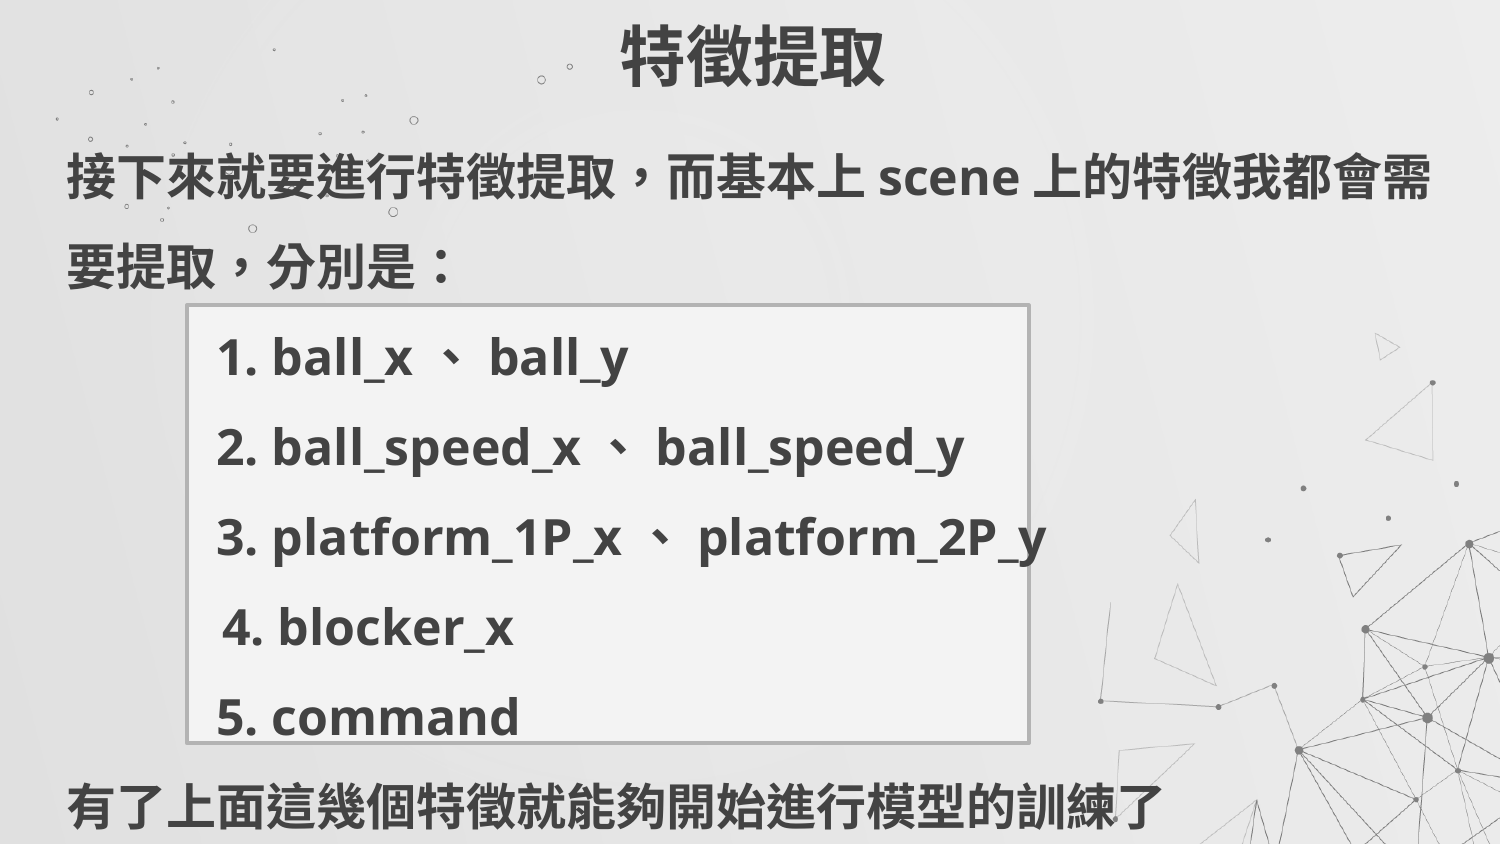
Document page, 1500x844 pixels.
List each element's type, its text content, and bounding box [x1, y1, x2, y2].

text_box 特徵提取 [325, 0, 1181, 156]
title 接下來就要進行特徵提取，而基本上scene上的特徵我都會需要提取，分別是： 1. ball_x、ball_y 2. ball_speed_x、ball_speed_y 3. platform_1P_x、platform_2P_y 4. blocker_x 5. command 有了上面這幾個特徵就能夠開始進行模型的訓練了 [51, 100, 1455, 744]
picture [0, 0, 1500, 844]
